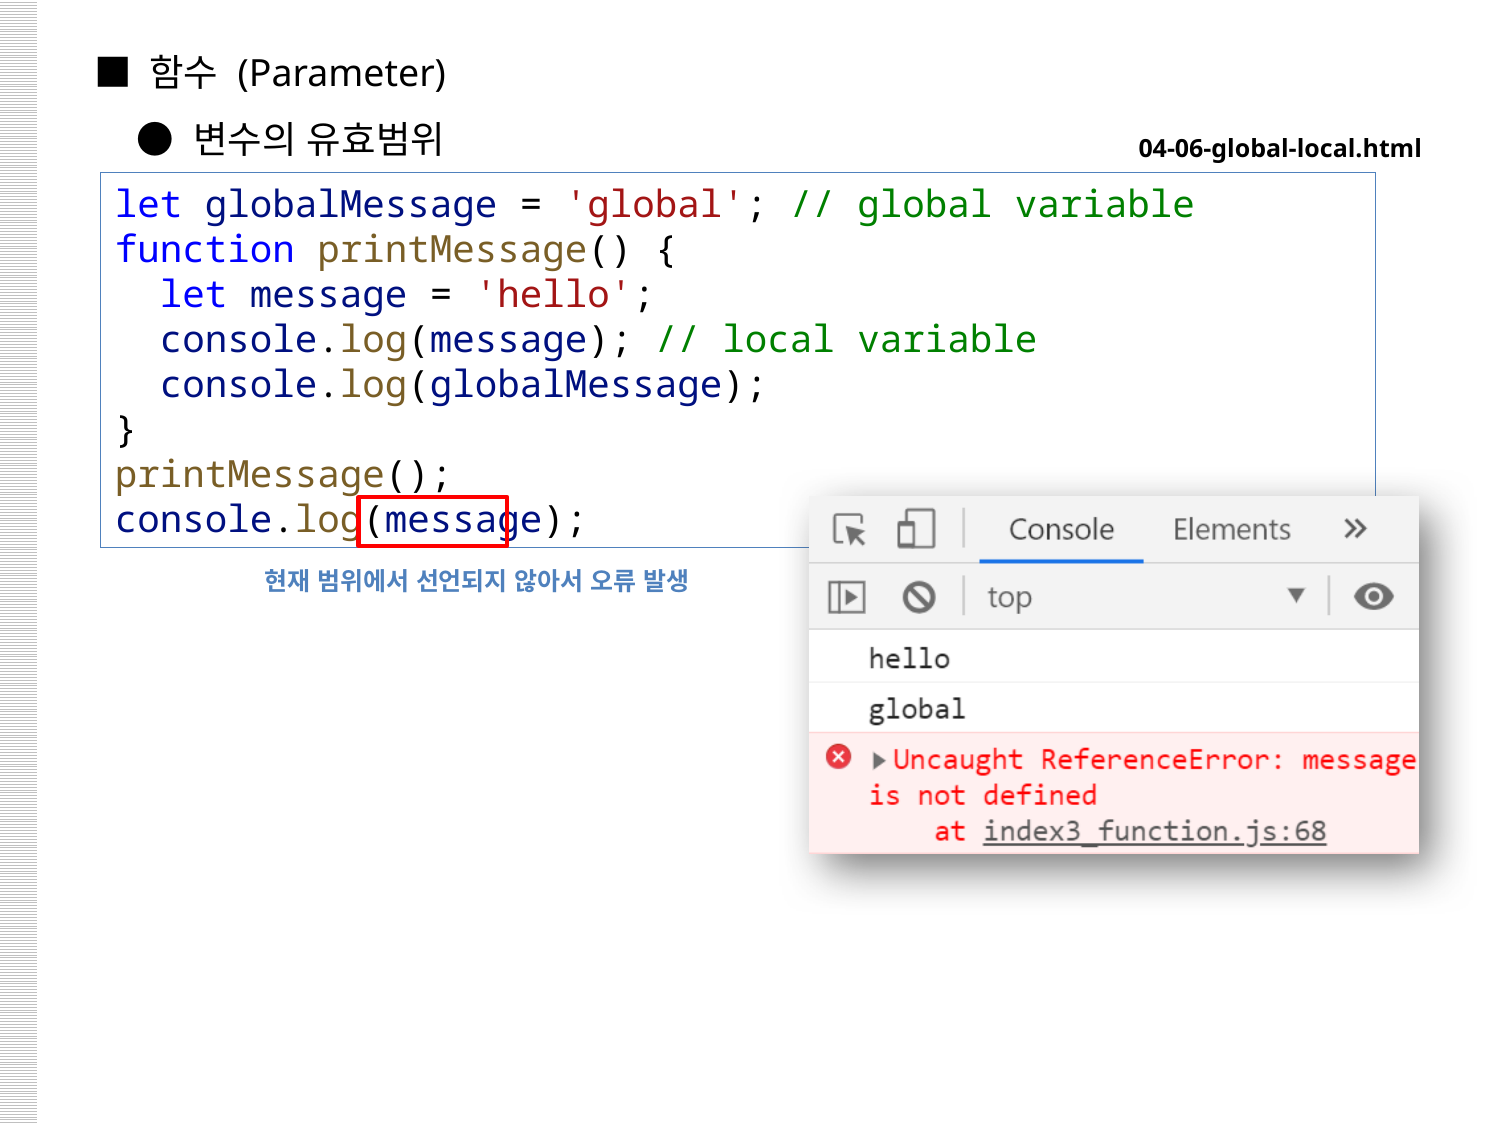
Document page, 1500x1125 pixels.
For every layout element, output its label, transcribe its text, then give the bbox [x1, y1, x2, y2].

text_box [356, 495, 509, 548]
text_box ■ 함수 (Parameter) ● 변수의 유효범위 [79, 19, 462, 169]
text_box 04-06-global-local.html [1123, 125, 1438, 171]
text_box [800, 497, 808, 548]
text_box let globalMessage = 'global'; // global variable function printMessage() { let message = 'hello'; console.log(message); // local variable console.log(globalMessage); } printMessage(); console.log(message); [100, 172, 1376, 548]
text_box [812, 488, 1376, 496]
text_box 현재 범위에서 선언되지 않아서 오류 발생 [202, 560, 752, 600]
picture [808, 496, 1419, 854]
